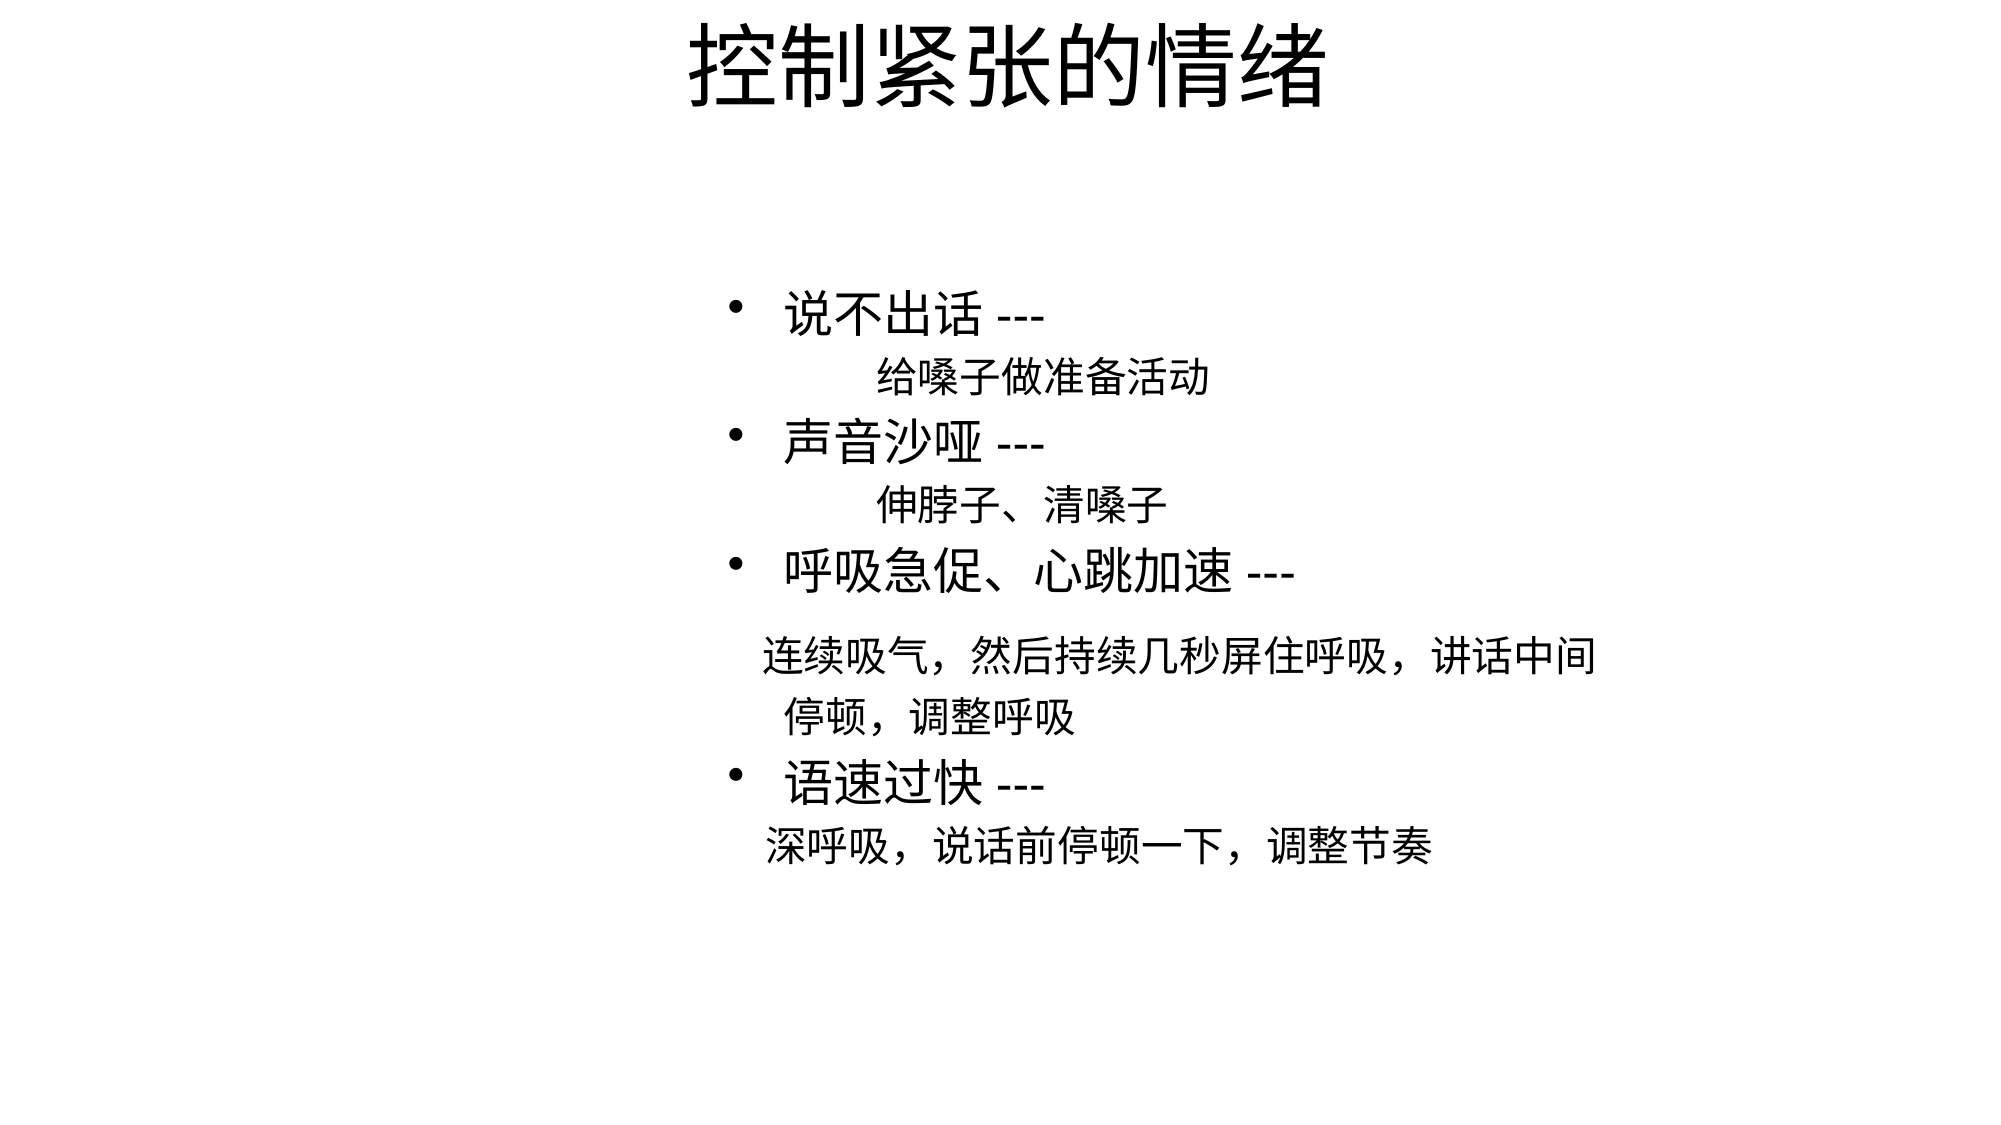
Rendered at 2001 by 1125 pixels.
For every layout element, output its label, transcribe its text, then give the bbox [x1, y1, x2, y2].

title 控制紧张的情绪 [86, 13, 1930, 114]
list 说不出话--- 给嗓子做准备活动 声音沙哑--- 伸脖子、清嗓子 呼吸急促、心跳加速--- 连续吸气，然后持续几秒屏住呼吸，讲话中间停顿，调整呼吸 语速过快--- 深呼吸，说话前停顿一下，调整节奏 [712, 275, 1650, 1063]
